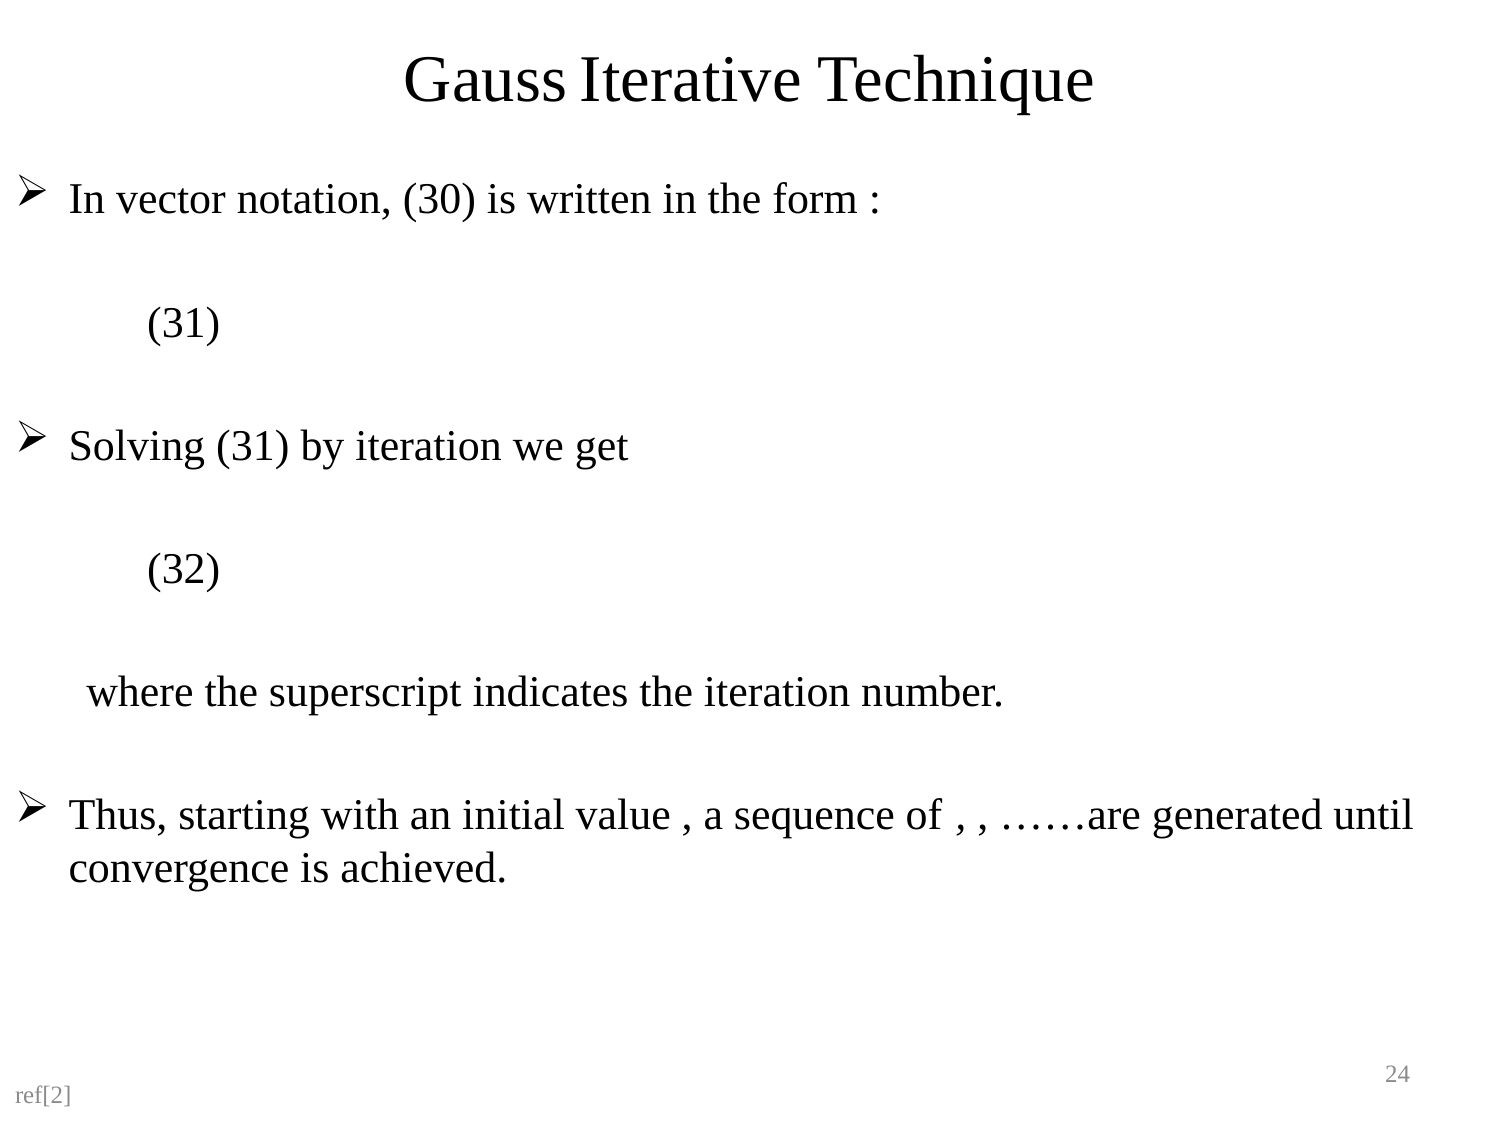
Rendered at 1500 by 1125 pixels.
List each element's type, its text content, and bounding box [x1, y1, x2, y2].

footer ref[2] [0, 1063, 475, 1123]
title Gauss Iterative Technique [75, 0, 1425, 150]
slide_number 24 [1074, 1042, 1425, 1103]
